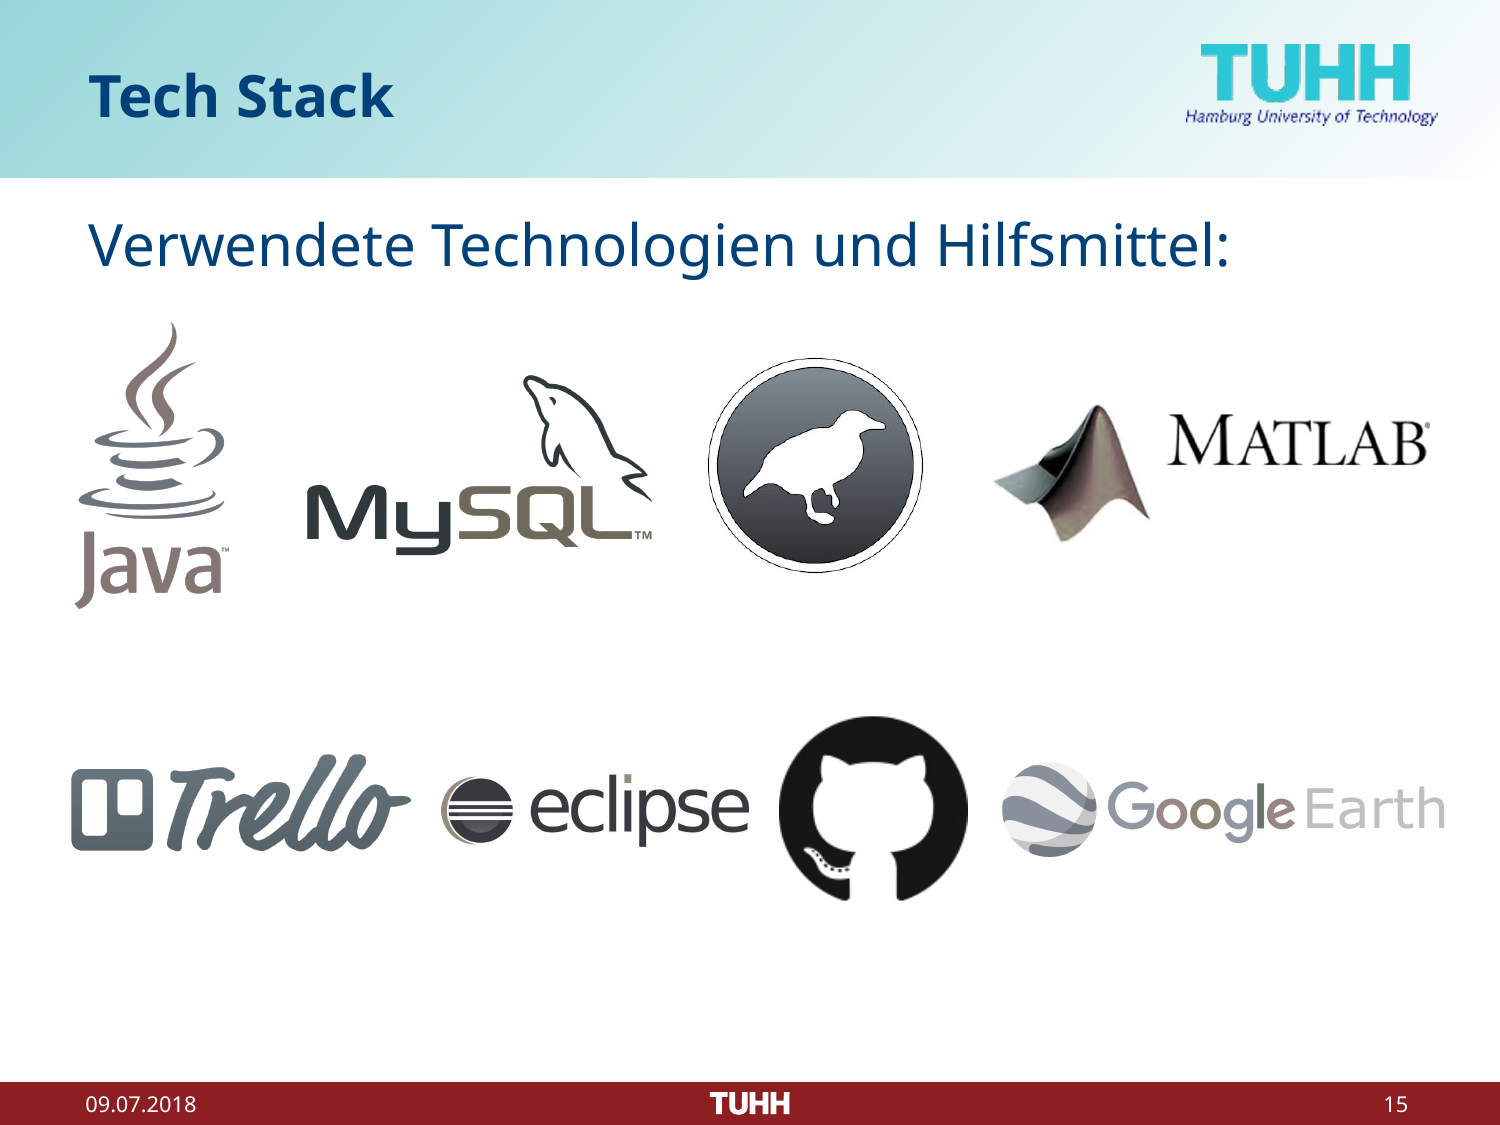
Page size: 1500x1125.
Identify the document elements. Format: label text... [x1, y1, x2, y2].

list Verwendete Technologien und Hilfsmittel: [88, 208, 1412, 1059]
picture [0, 1082, 1500, 1125]
picture [50, 318, 258, 612]
picture [976, 380, 1449, 550]
picture [50, 754, 411, 866]
picture [702, 352, 929, 578]
picture [1186, 44, 1438, 126]
list Tech Stack [88, 59, 786, 130]
picture [779, 715, 968, 904]
picture [440, 754, 750, 866]
picture [997, 757, 1449, 863]
picture [305, 373, 654, 557]
